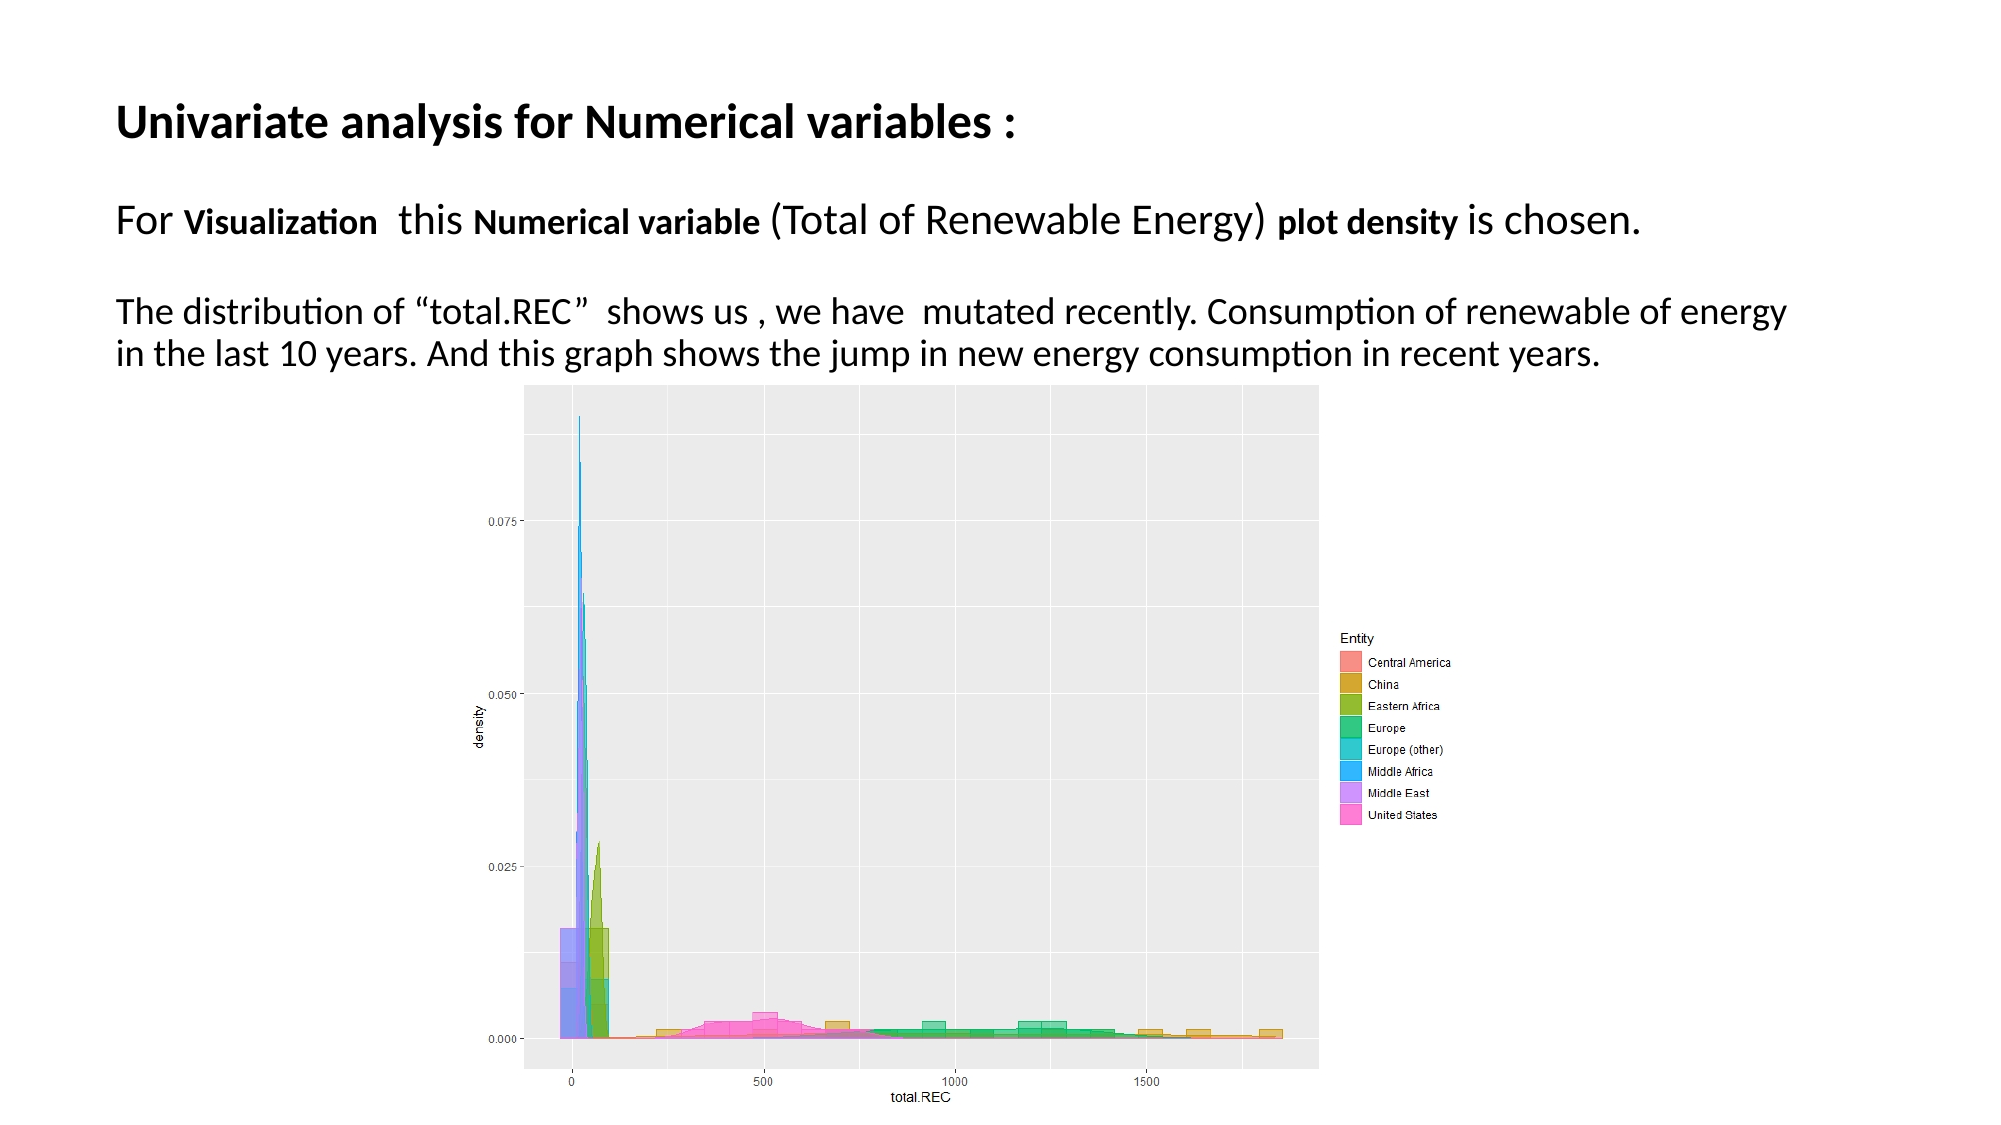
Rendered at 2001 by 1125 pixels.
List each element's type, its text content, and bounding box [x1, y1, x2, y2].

picture [464, 378, 1465, 1111]
title Univariate analysis for Numerical variables : For Visualization this Numerical variable (Total of Renewable Energy) plot density is chosen. The distribution of “total.REC” shows us , we have mutated recently. Consumption of renewable of energy in the last 10 years. And this graph shows the jump in new energy consumption in recent years. [100, 32, 1826, 385]
